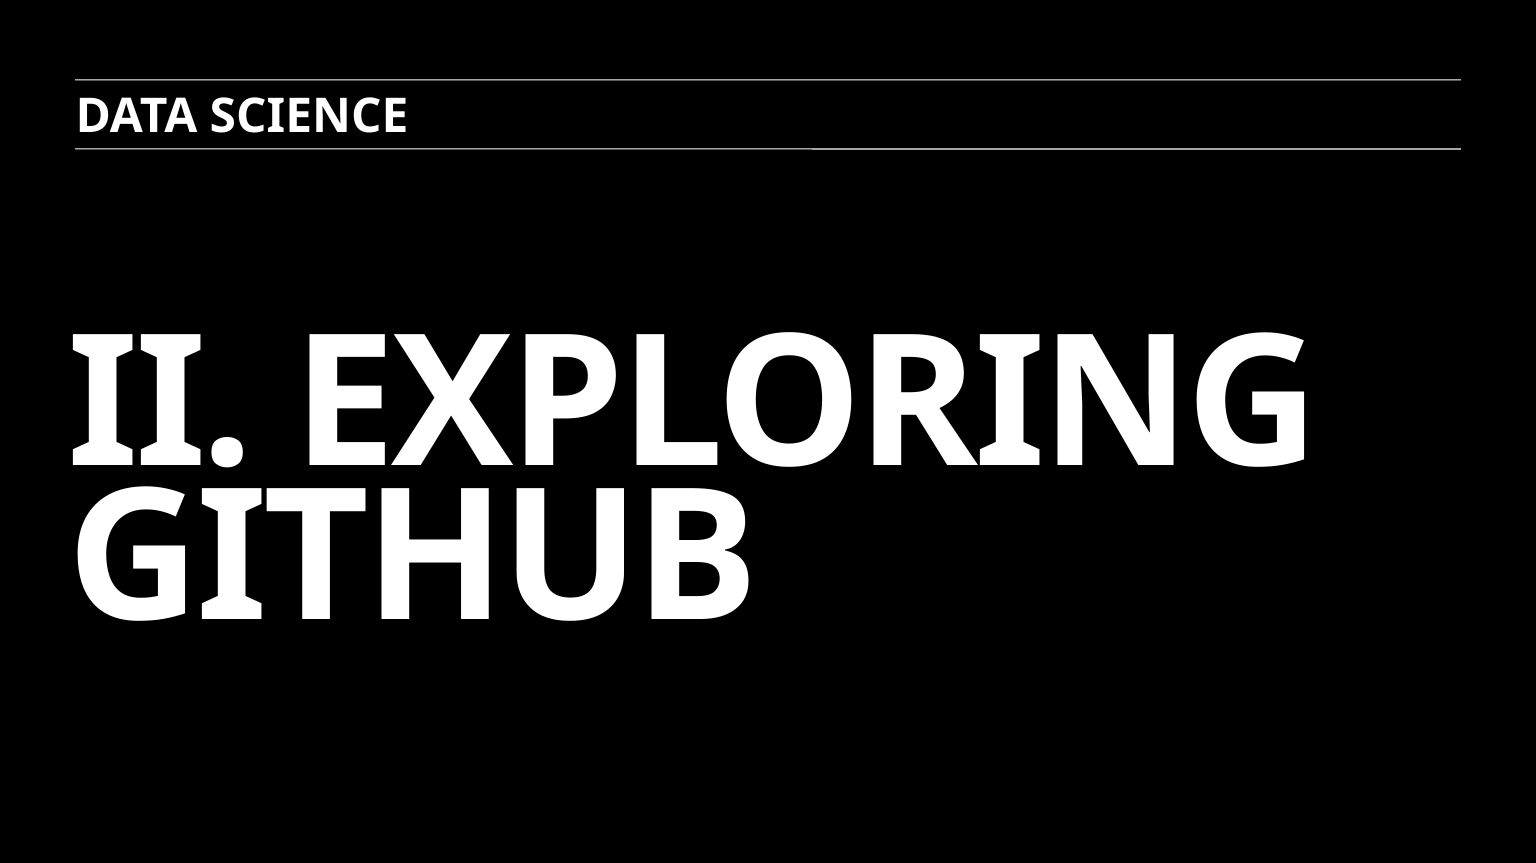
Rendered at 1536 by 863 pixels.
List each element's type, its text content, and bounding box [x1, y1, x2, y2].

title II. Exploring Github [57, 183, 1440, 607]
list Data science [60, 81, 1111, 132]
